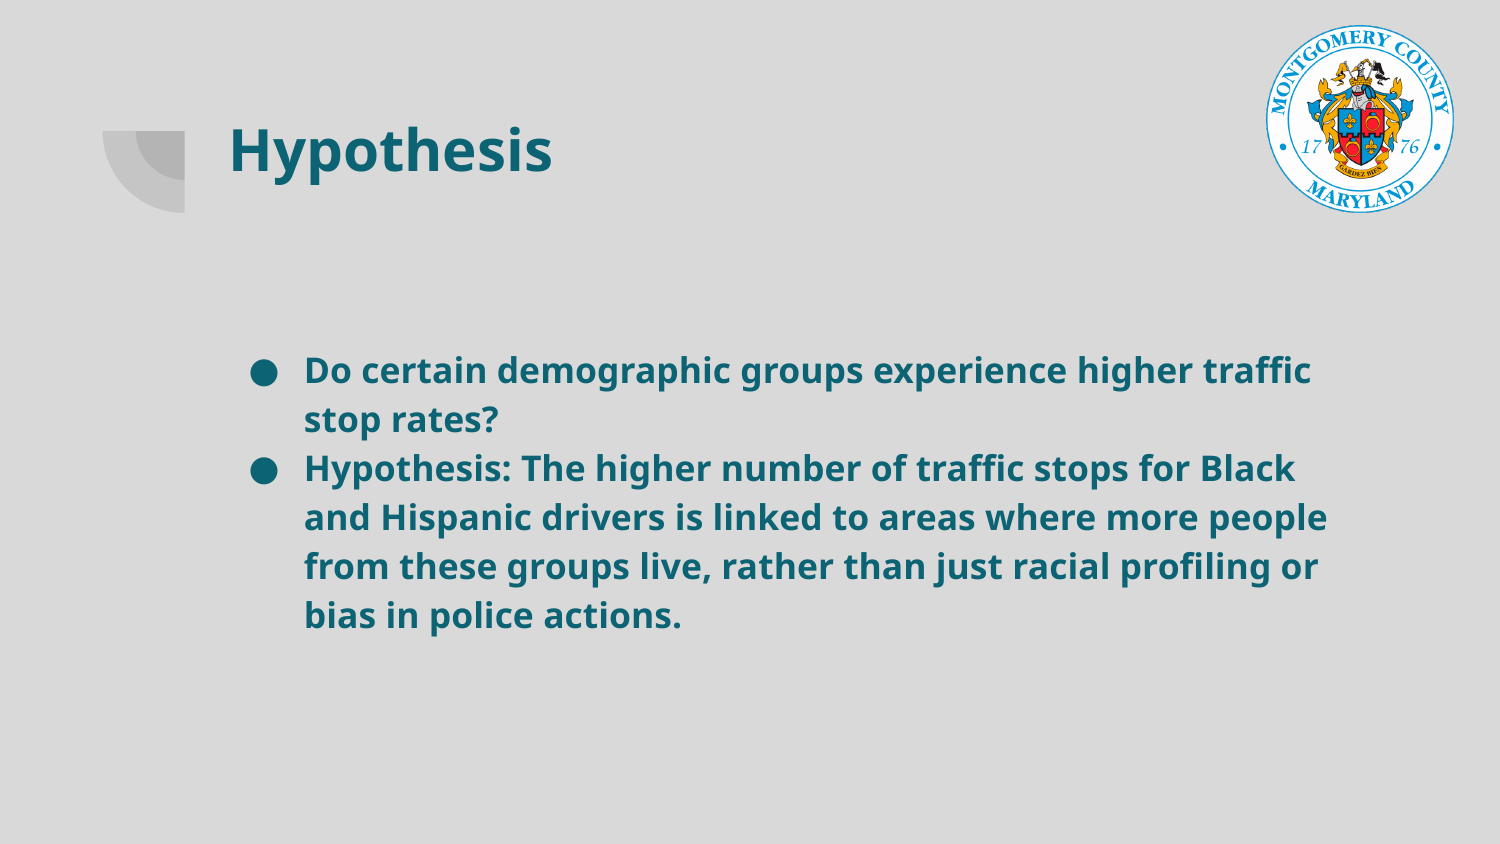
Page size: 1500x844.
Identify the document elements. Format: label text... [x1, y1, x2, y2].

picture [1266, 25, 1454, 213]
title Hypothesis [213, 98, 1368, 263]
list Do certain demographic groups experience higher traffic stop rates? Hypothesis: The higher number of traffic stops for Black and Hispanic drivers is linked to areas where more people from these groups live, rather than just racial profiling or bias in police actions. [213, 326, 1368, 744]
picture [1368, 141, 1376, 153]
picture [1335, 94, 1345, 98]
